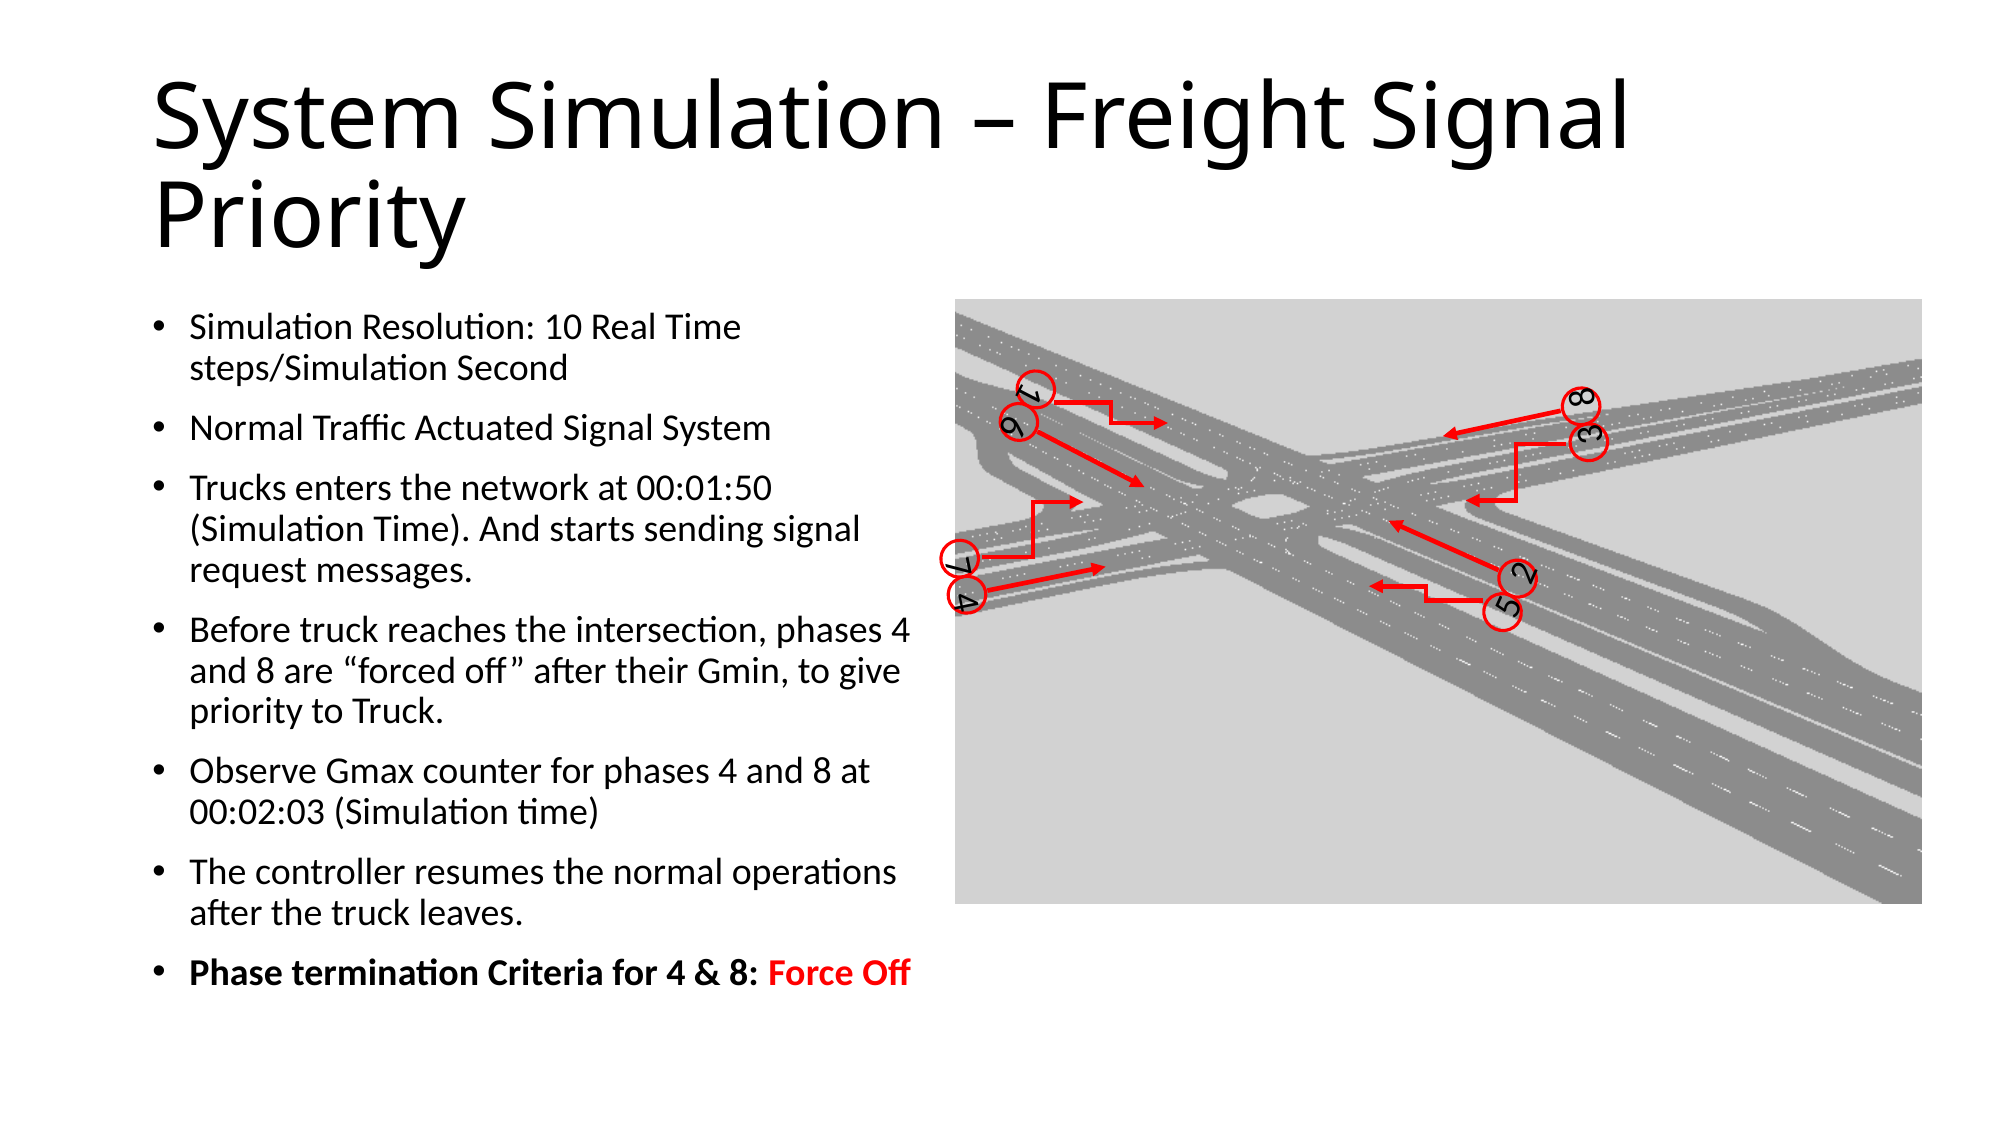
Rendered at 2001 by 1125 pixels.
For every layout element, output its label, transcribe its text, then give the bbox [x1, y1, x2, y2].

picture [955, 299, 1922, 904]
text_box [1408, 495, 1495, 657]
list Simulation Resolution: 10 Real Time steps/Simulation Second Normal Traffic Actuated Signal System Trucks enters the network at 00:01:50 (Simulation Time). And starts sending signal request messages. Before truck reaches the intersection, phases 4 and 8 are “forced off” after their Gmin, to give priority to Truck. Observe Gmax counter for phases 4 and 8 at 00:02:03 (Simulation time) The controller resumes the normal operations after the truck leaves. Phase termination Criteria for 4 & 8: Force Off [137, 299, 933, 1014]
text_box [1041, 348, 1128, 509]
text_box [1483, 363, 1570, 524]
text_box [979, 478, 1066, 639]
title System Simulation – Freight Signal Priority [137, 59, 1863, 278]
